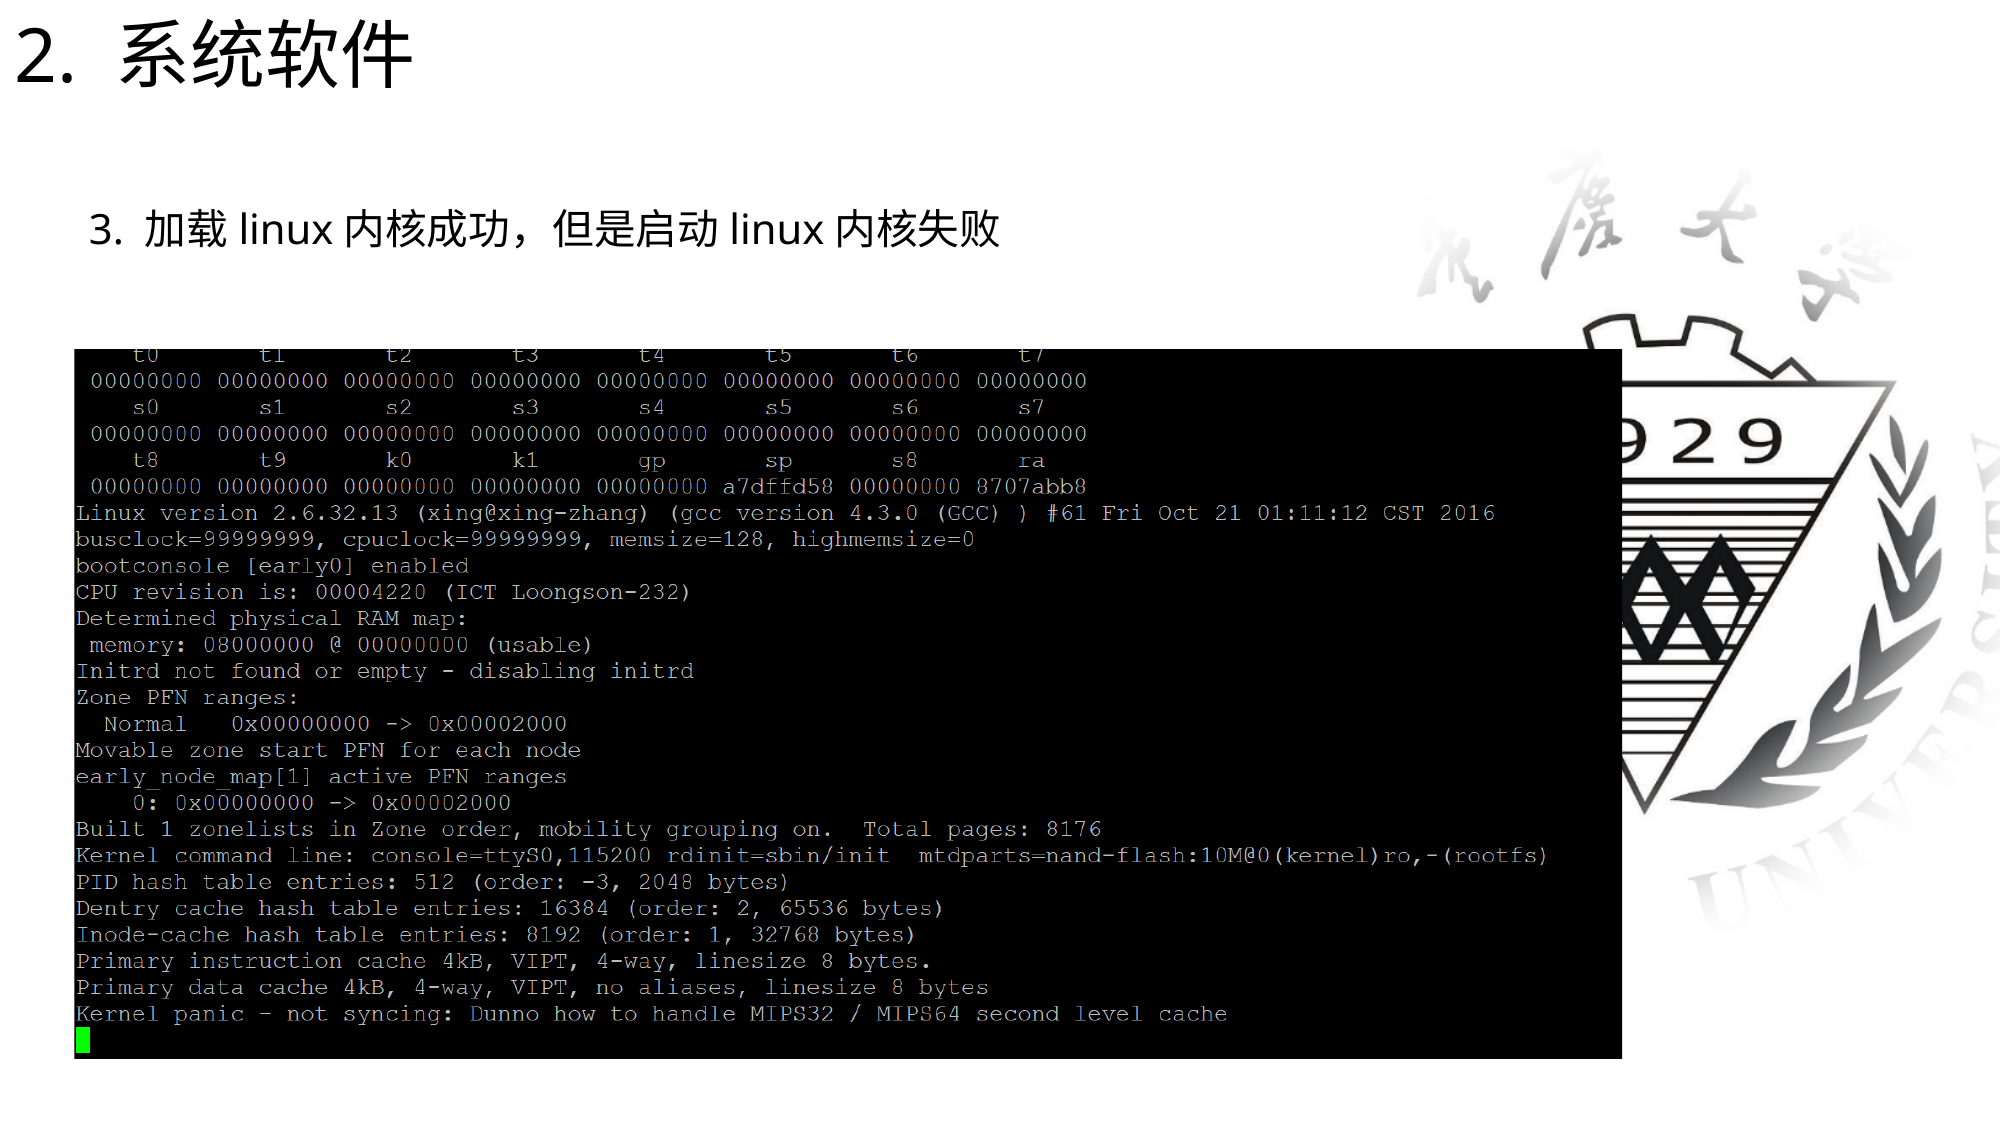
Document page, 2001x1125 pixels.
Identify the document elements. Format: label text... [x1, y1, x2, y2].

text_box 2. 系统软件 [0, 0, 480, 105]
text_box 3. 加载linux内核成功，但是启动linux内核失败 [74, 195, 1020, 260]
picture [74, 105, 2000, 1059]
